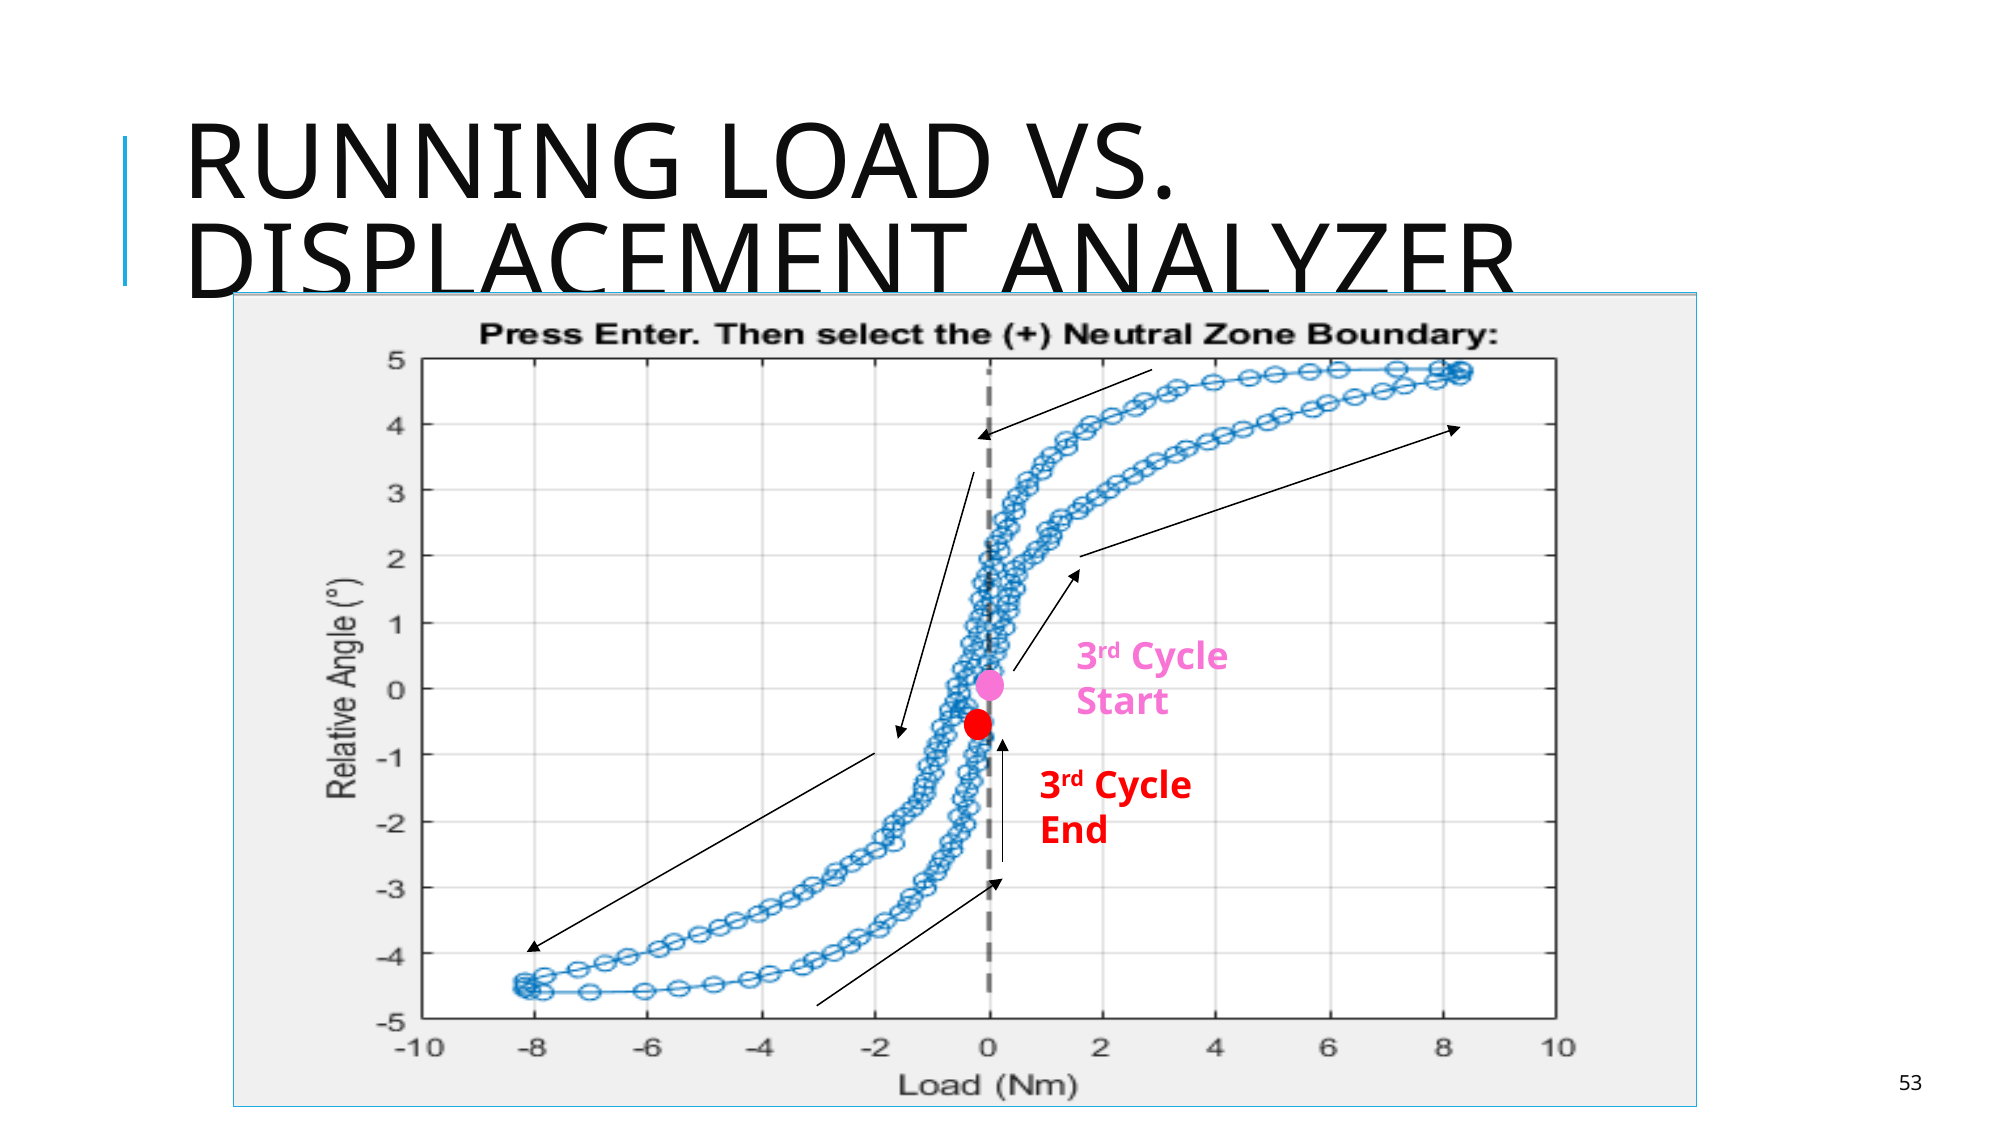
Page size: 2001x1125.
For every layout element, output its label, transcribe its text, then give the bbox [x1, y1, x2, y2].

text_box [233, 292, 1697, 1107]
slide_number 53 [1777, 1061, 1938, 1107]
title Running Load vs. Displacement analyzer [168, 96, 1763, 342]
